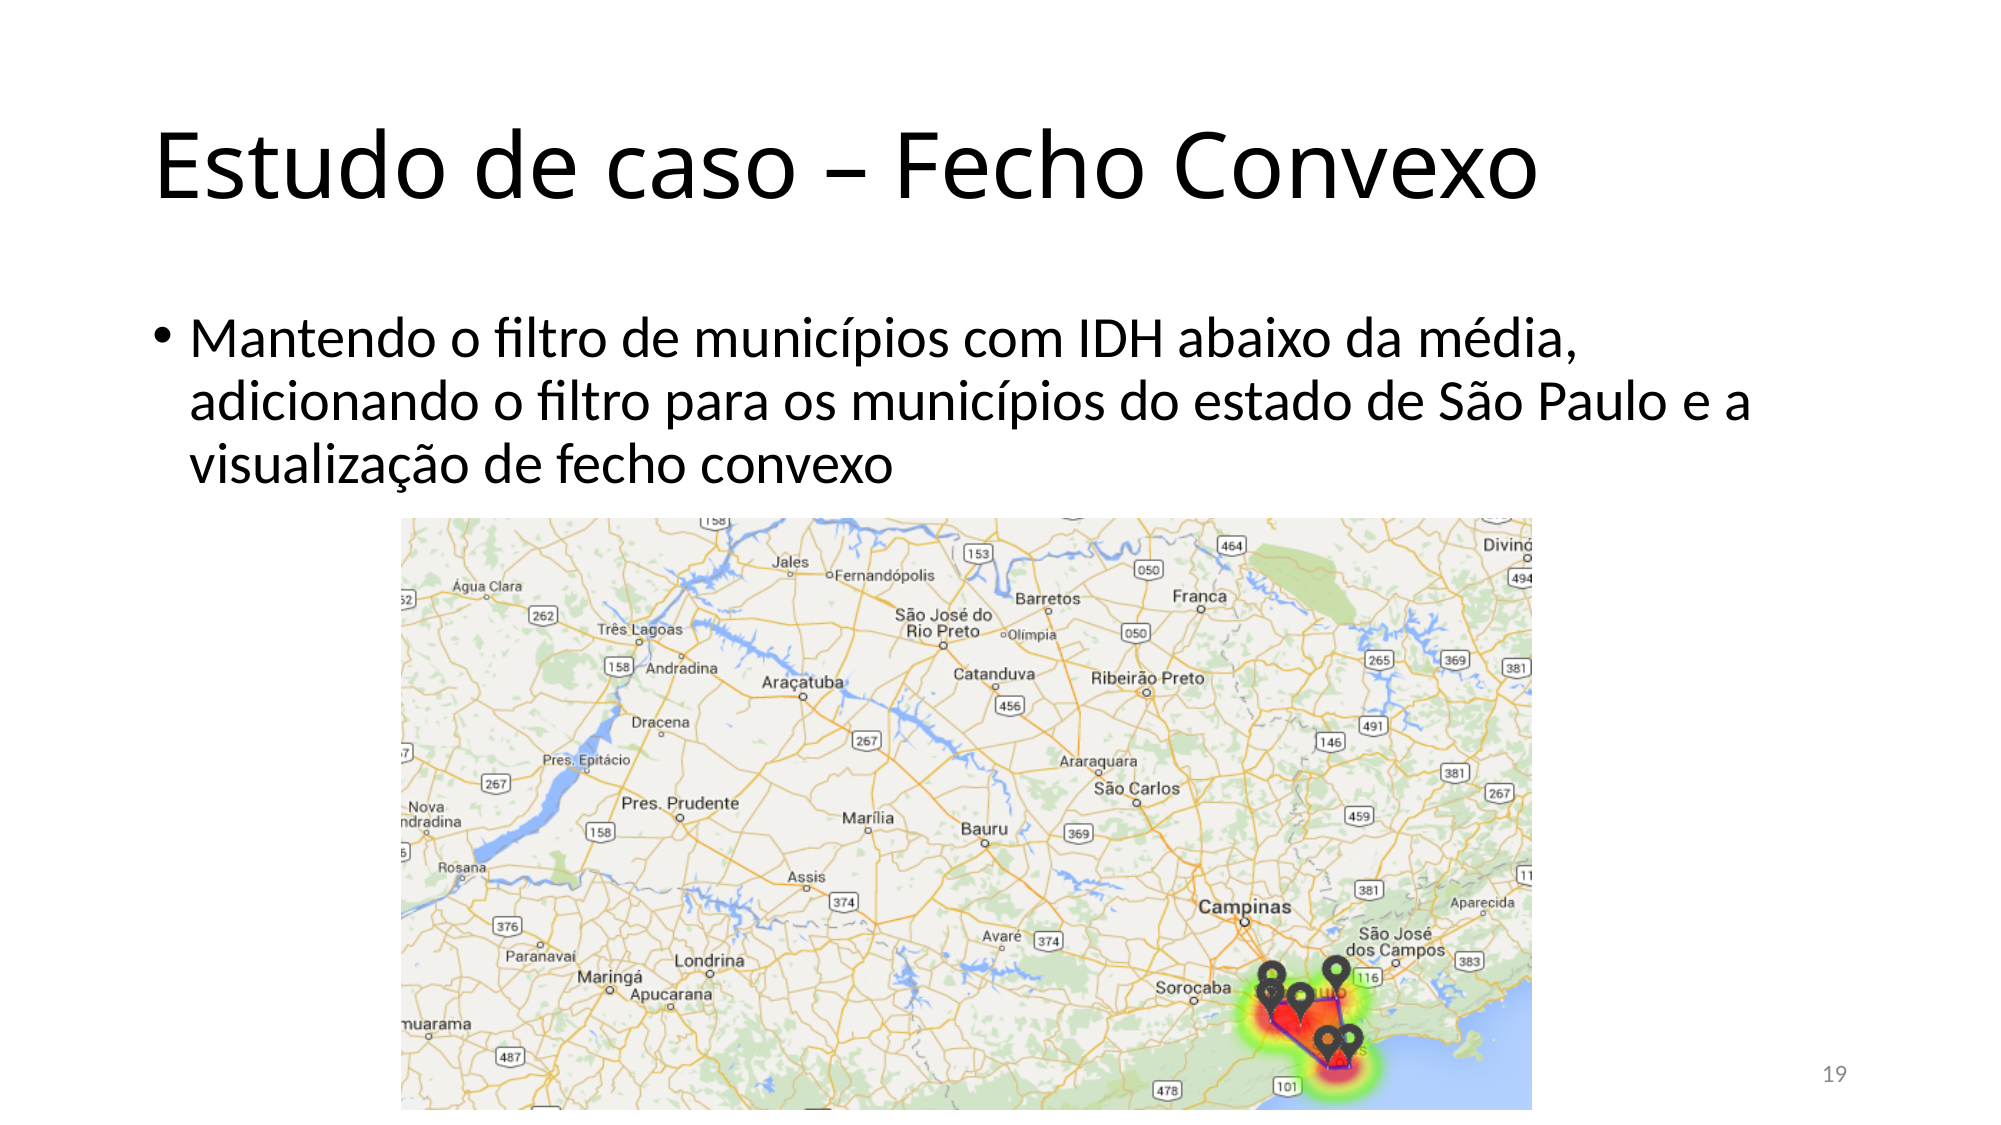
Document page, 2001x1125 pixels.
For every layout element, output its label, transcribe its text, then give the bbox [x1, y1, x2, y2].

slide_number 19 [1532, 1042, 1863, 1103]
list Mantendo o filtro de municípios com IDH abaixo da média, adicionando o filtro para os municípios do estado de São Paulo e a visualização de fecho convexo [137, 299, 1863, 1014]
picture [401, 518, 1532, 1110]
title Estudo de caso – Fecho Convexo [137, 59, 1863, 278]
